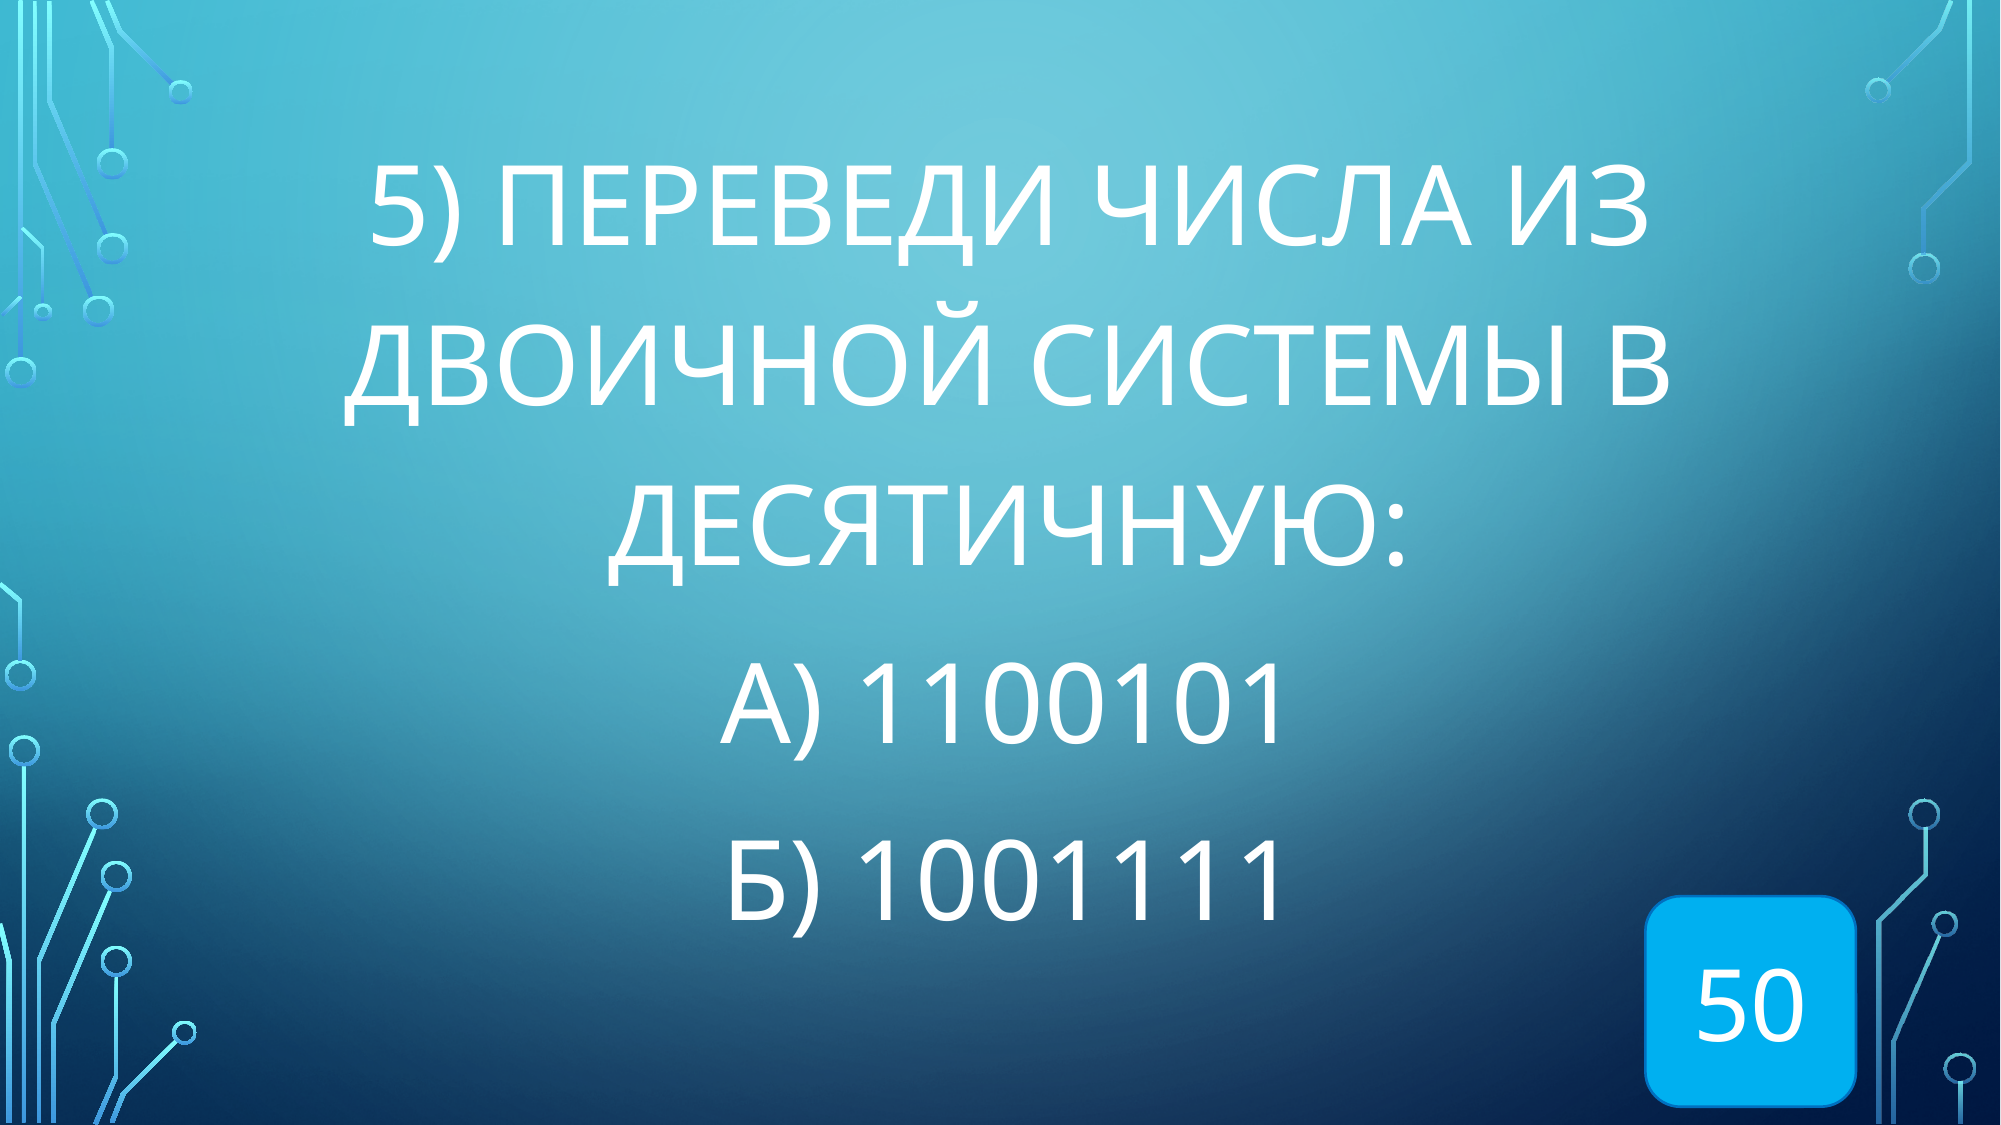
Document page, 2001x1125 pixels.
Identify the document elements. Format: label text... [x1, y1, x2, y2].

text_box 50 [1644, 894, 1858, 1109]
list 5) Переведи числа из двоичной системы в десятичную: а) 1100101 Б) 1001111 [207, 98, 1813, 952]
